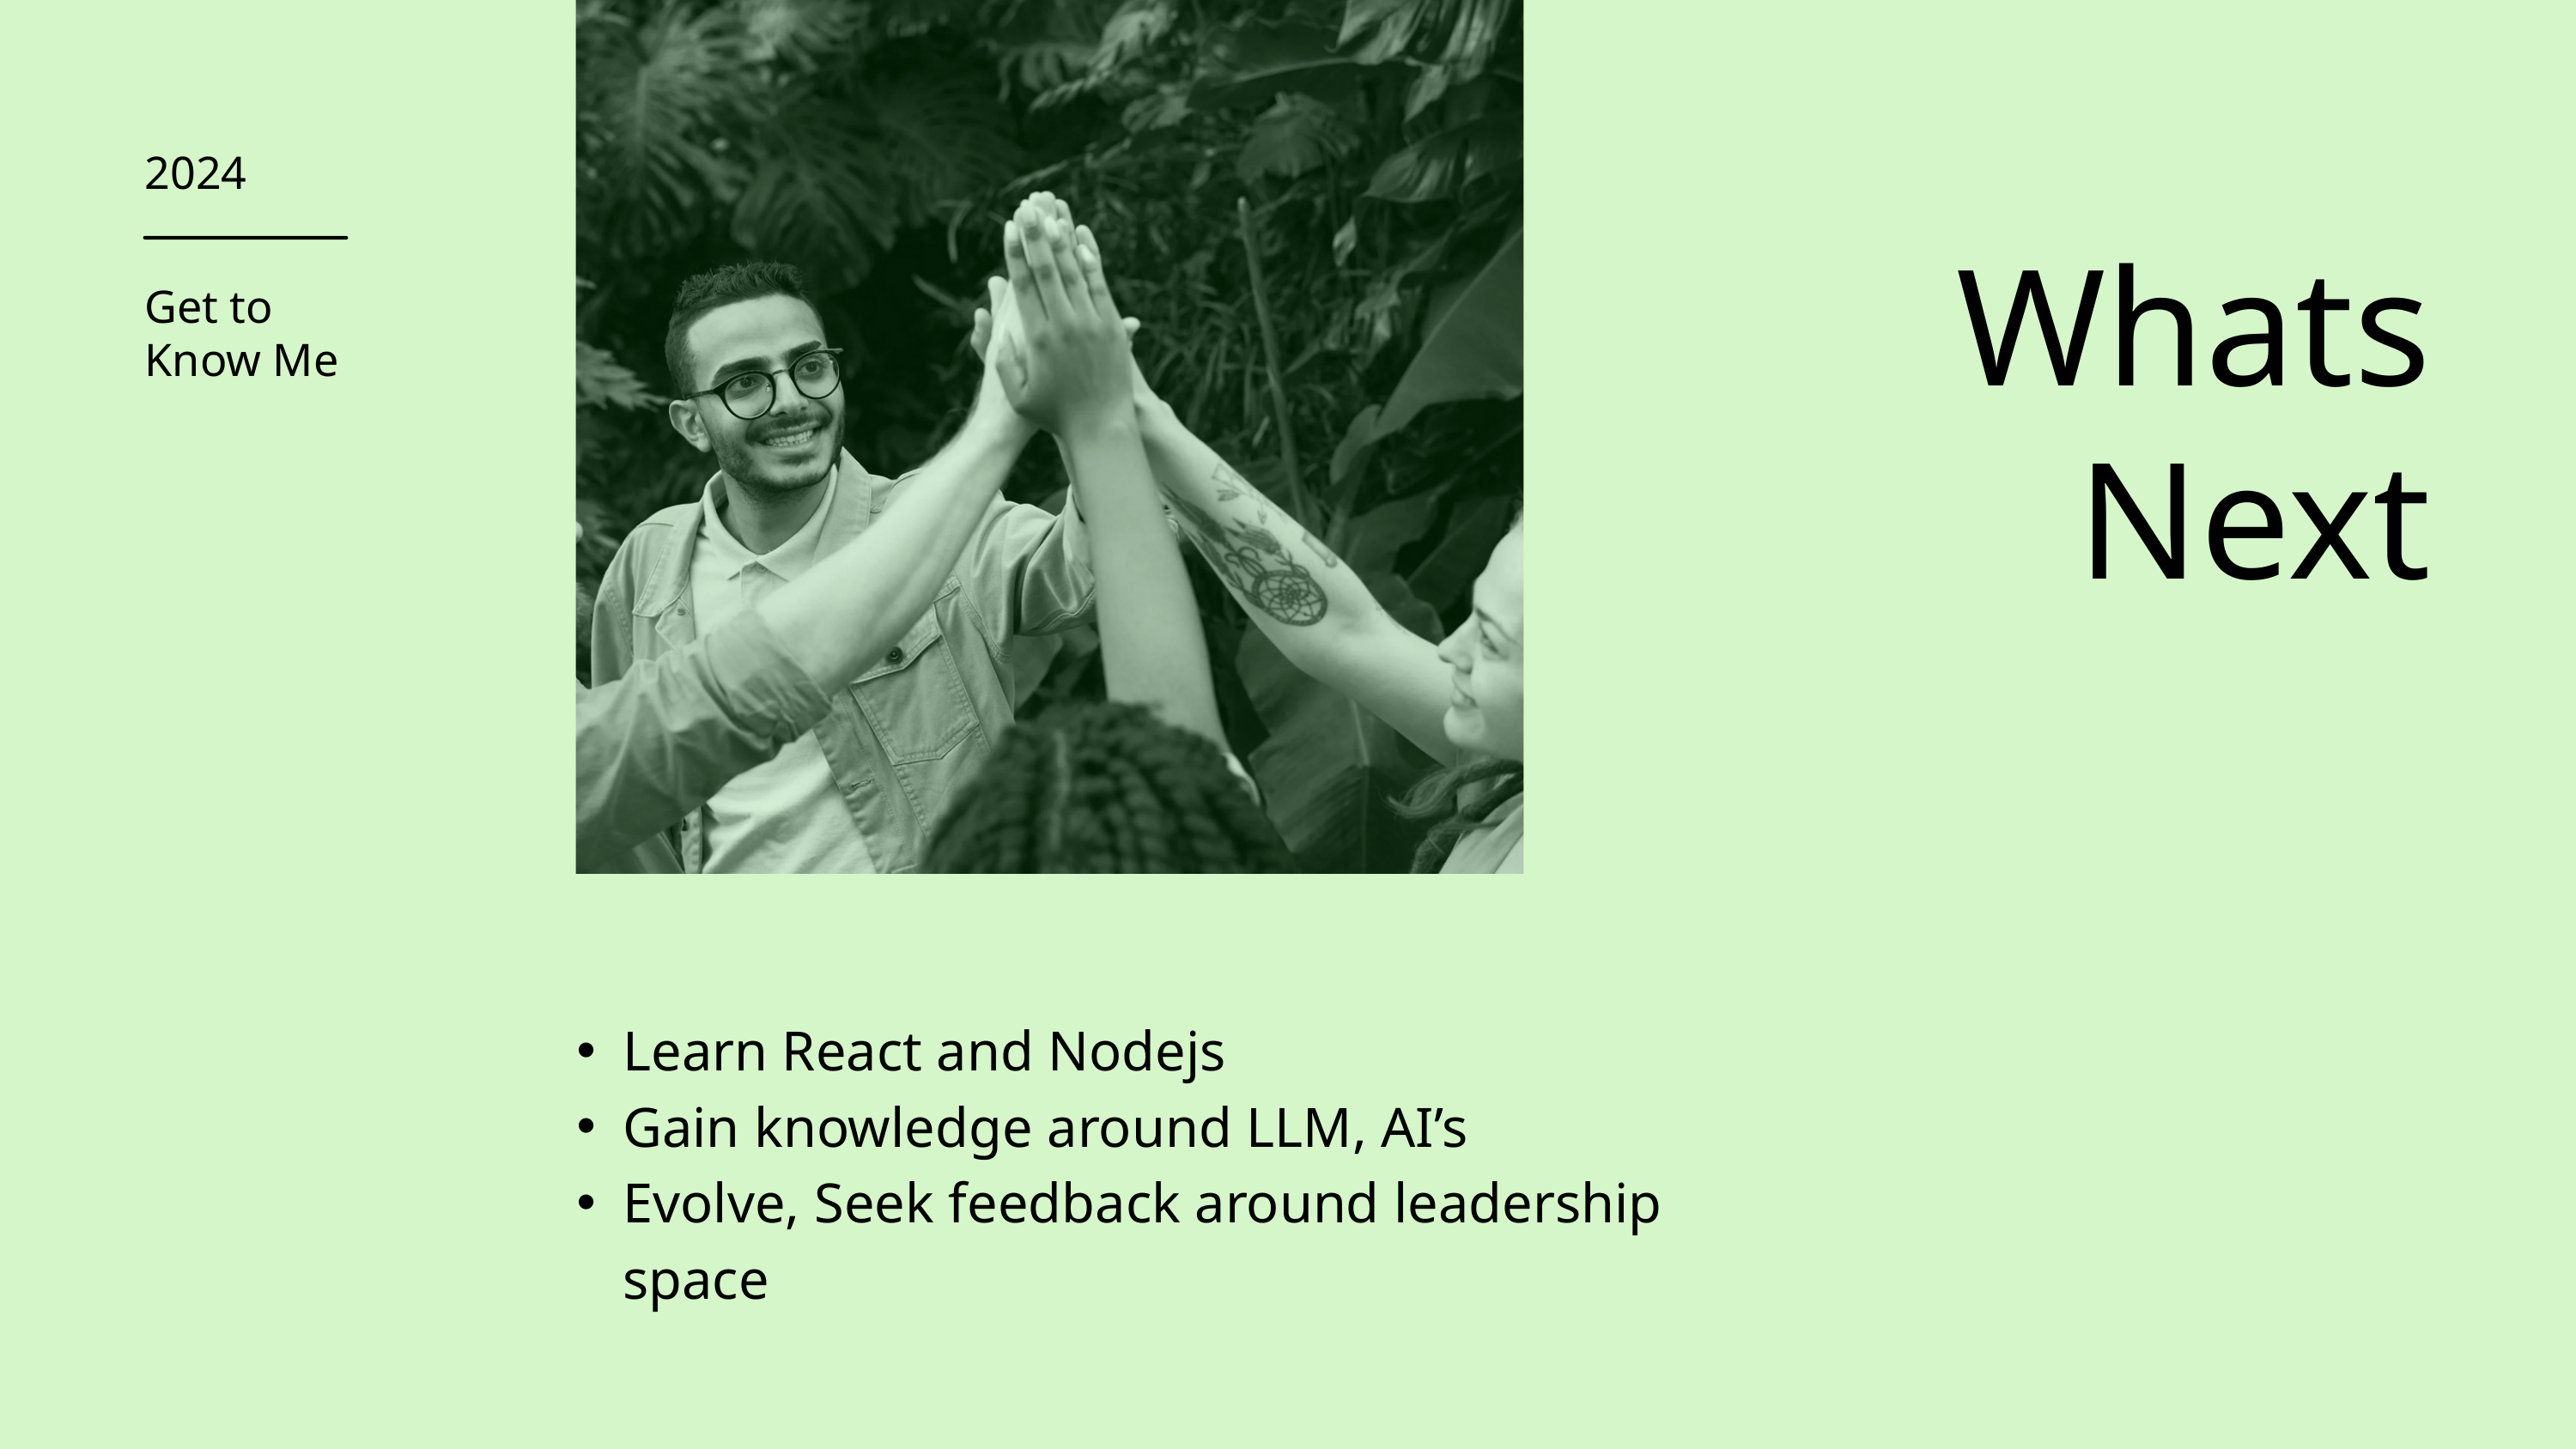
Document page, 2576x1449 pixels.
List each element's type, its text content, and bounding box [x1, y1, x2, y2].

text_box [575, 0, 1524, 874]
text_box Whats Next [1696, 224, 2432, 611]
text_box Learn React and Nodejs Gain knowledge around LLM, AI’s Evolve, Seek feedback around leadership space [530, 1006, 1818, 1310]
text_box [144, 144, 347, 384]
